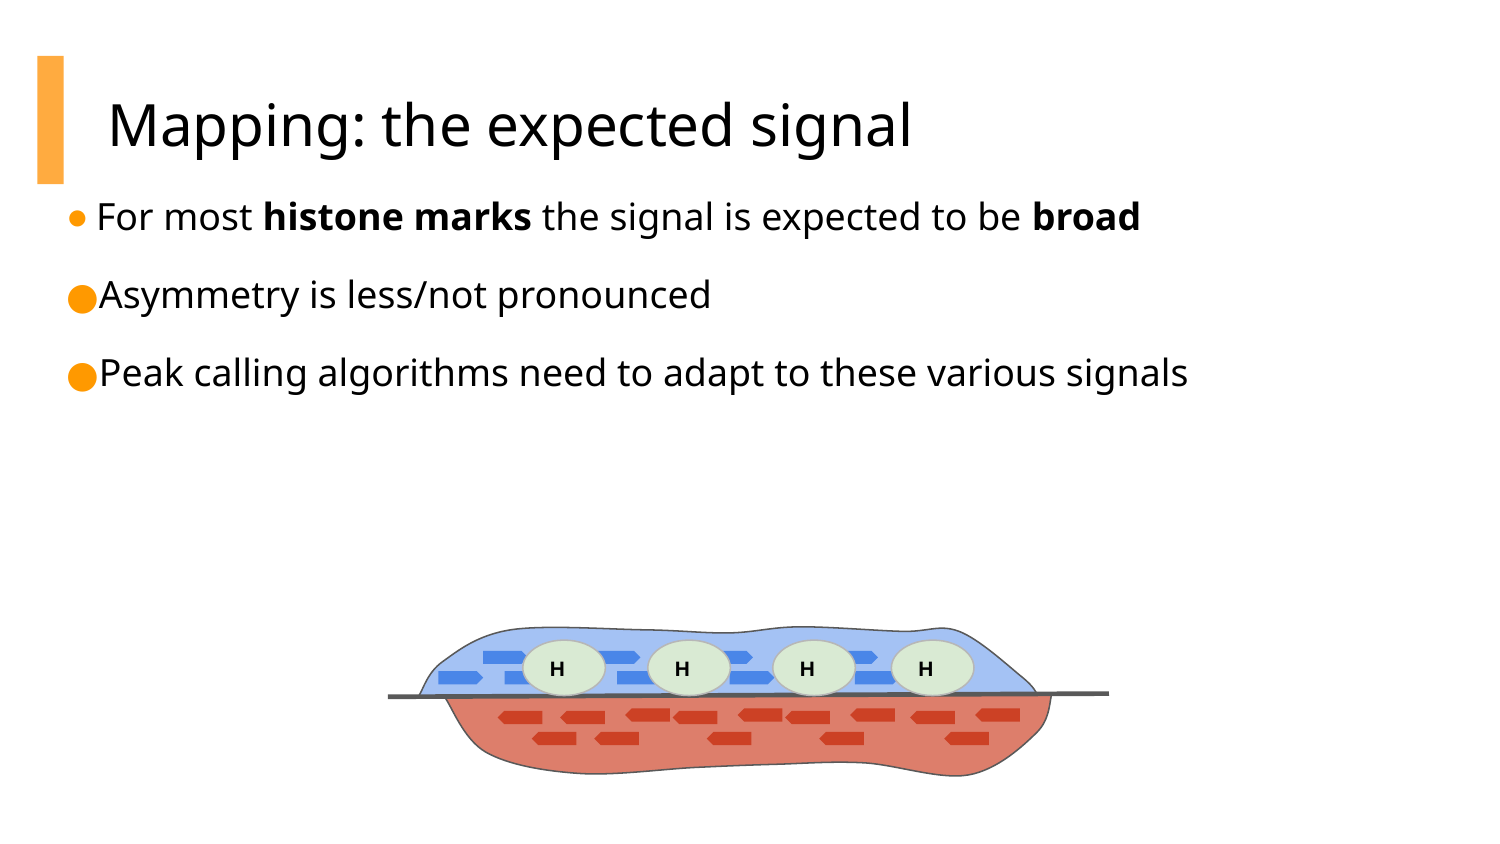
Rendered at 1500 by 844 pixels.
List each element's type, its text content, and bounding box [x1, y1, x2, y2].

text_box [706, 731, 752, 746]
text_box [850, 708, 895, 722]
text_box [625, 708, 670, 722]
text_box [483, 650, 526, 664]
text_box [737, 708, 783, 722]
text_box [438, 671, 484, 685]
text_box [910, 710, 955, 725]
text_box [944, 731, 989, 746]
text_box H [891, 640, 974, 691]
text_box [975, 708, 1020, 722]
text_box [504, 671, 530, 685]
text_box H [647, 640, 731, 691]
text_box [729, 671, 775, 685]
list For most histone marks the signal is expected to be broad Asymmetry is less/not pronounced Peak calling algorithms need to adapt to these various signals [51, 189, 1273, 361]
text_box [597, 650, 641, 664]
text_box [854, 671, 896, 685]
text_box [819, 731, 864, 746]
text_box H [772, 640, 856, 691]
text_box [672, 710, 718, 725]
text_box [531, 731, 577, 746]
text_box [421, 626, 1036, 691]
text_box [497, 710, 543, 725]
title Mapping: the expected signal [92, 72, 1491, 167]
text_box [560, 710, 605, 725]
text_box [594, 731, 639, 746]
text_box [722, 650, 753, 664]
text_box [449, 706, 1050, 776]
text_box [387, 693, 1110, 697]
text_box [617, 671, 655, 685]
text_box H [522, 640, 606, 691]
text_box [785, 710, 830, 725]
text_box [847, 650, 878, 664]
